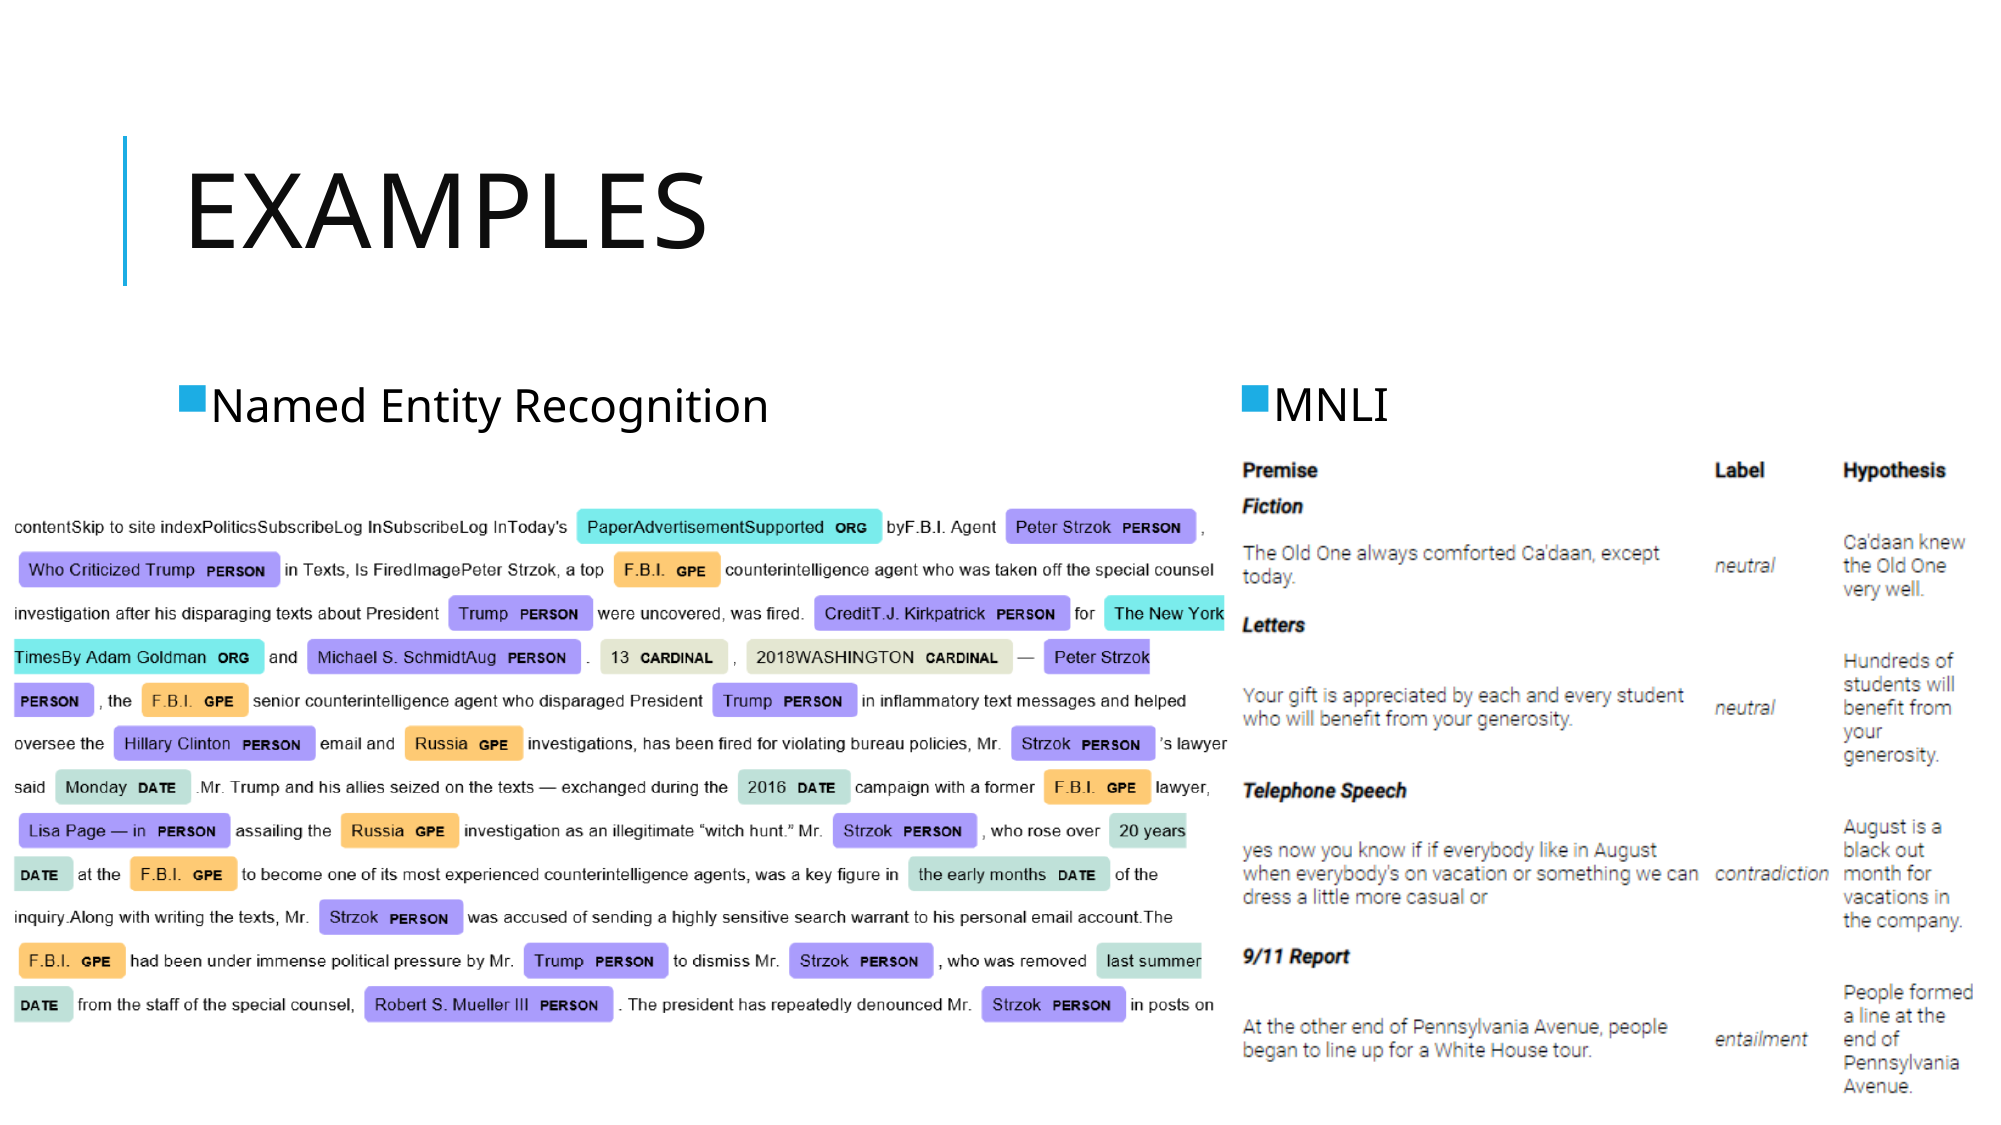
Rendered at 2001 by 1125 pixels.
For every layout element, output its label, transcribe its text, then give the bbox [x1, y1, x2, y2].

title EXamples [168, 96, 1763, 342]
text_box MNLI [1230, 374, 2000, 1035]
list Named Entity Recognition [168, 375, 950, 502]
picture [0, 453, 1988, 1113]
